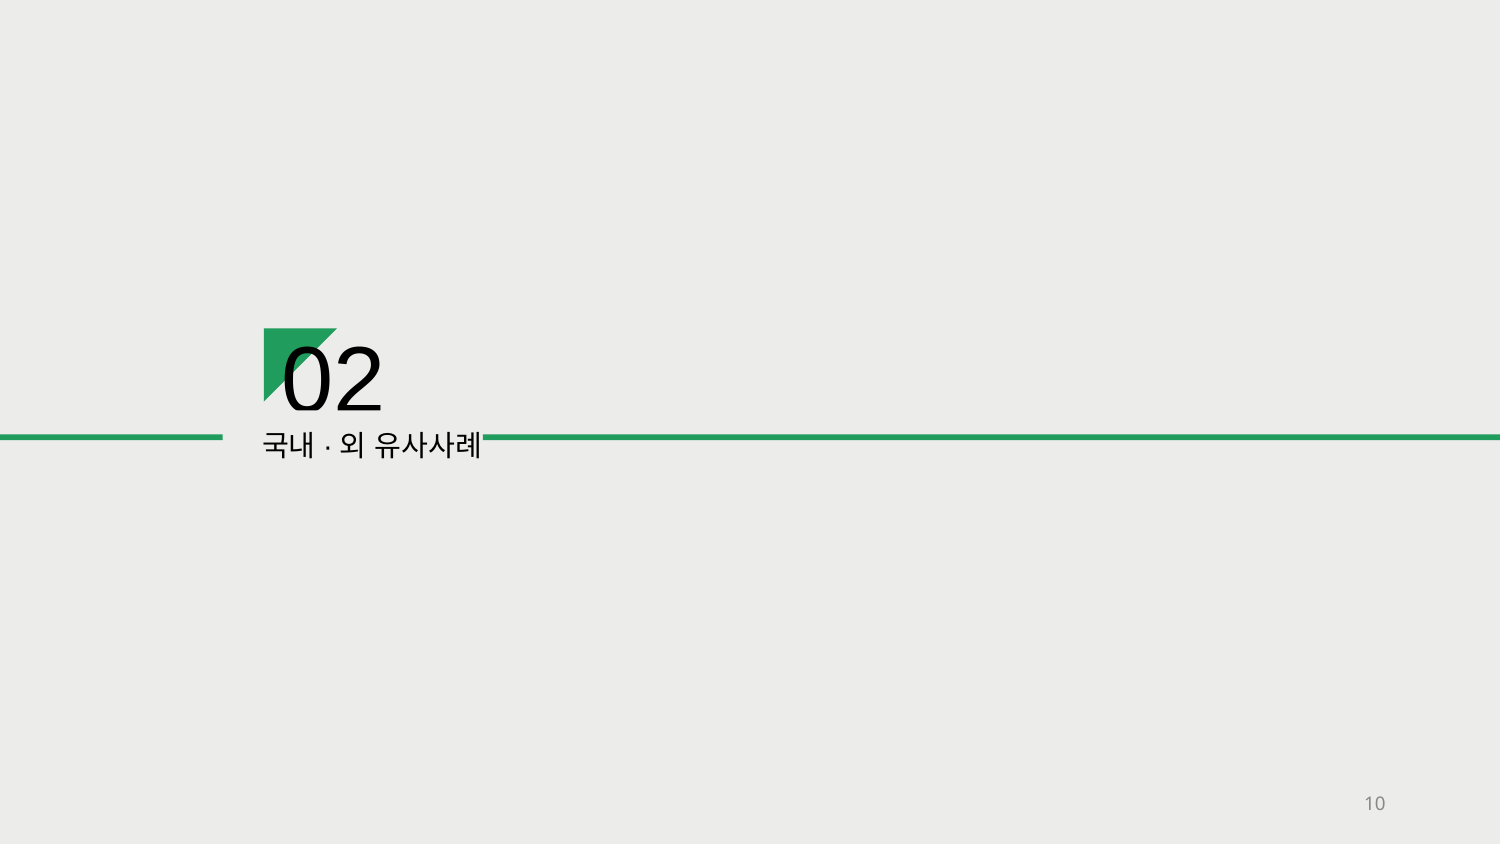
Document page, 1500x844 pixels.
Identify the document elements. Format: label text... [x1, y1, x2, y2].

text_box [263, 312, 401, 439]
slide_number ‹#› [1059, 782, 1397, 827]
text_box [482, 434, 1500, 441]
text_box 국내·외 유사사례 [250, 421, 537, 468]
text_box [0, 434, 223, 441]
